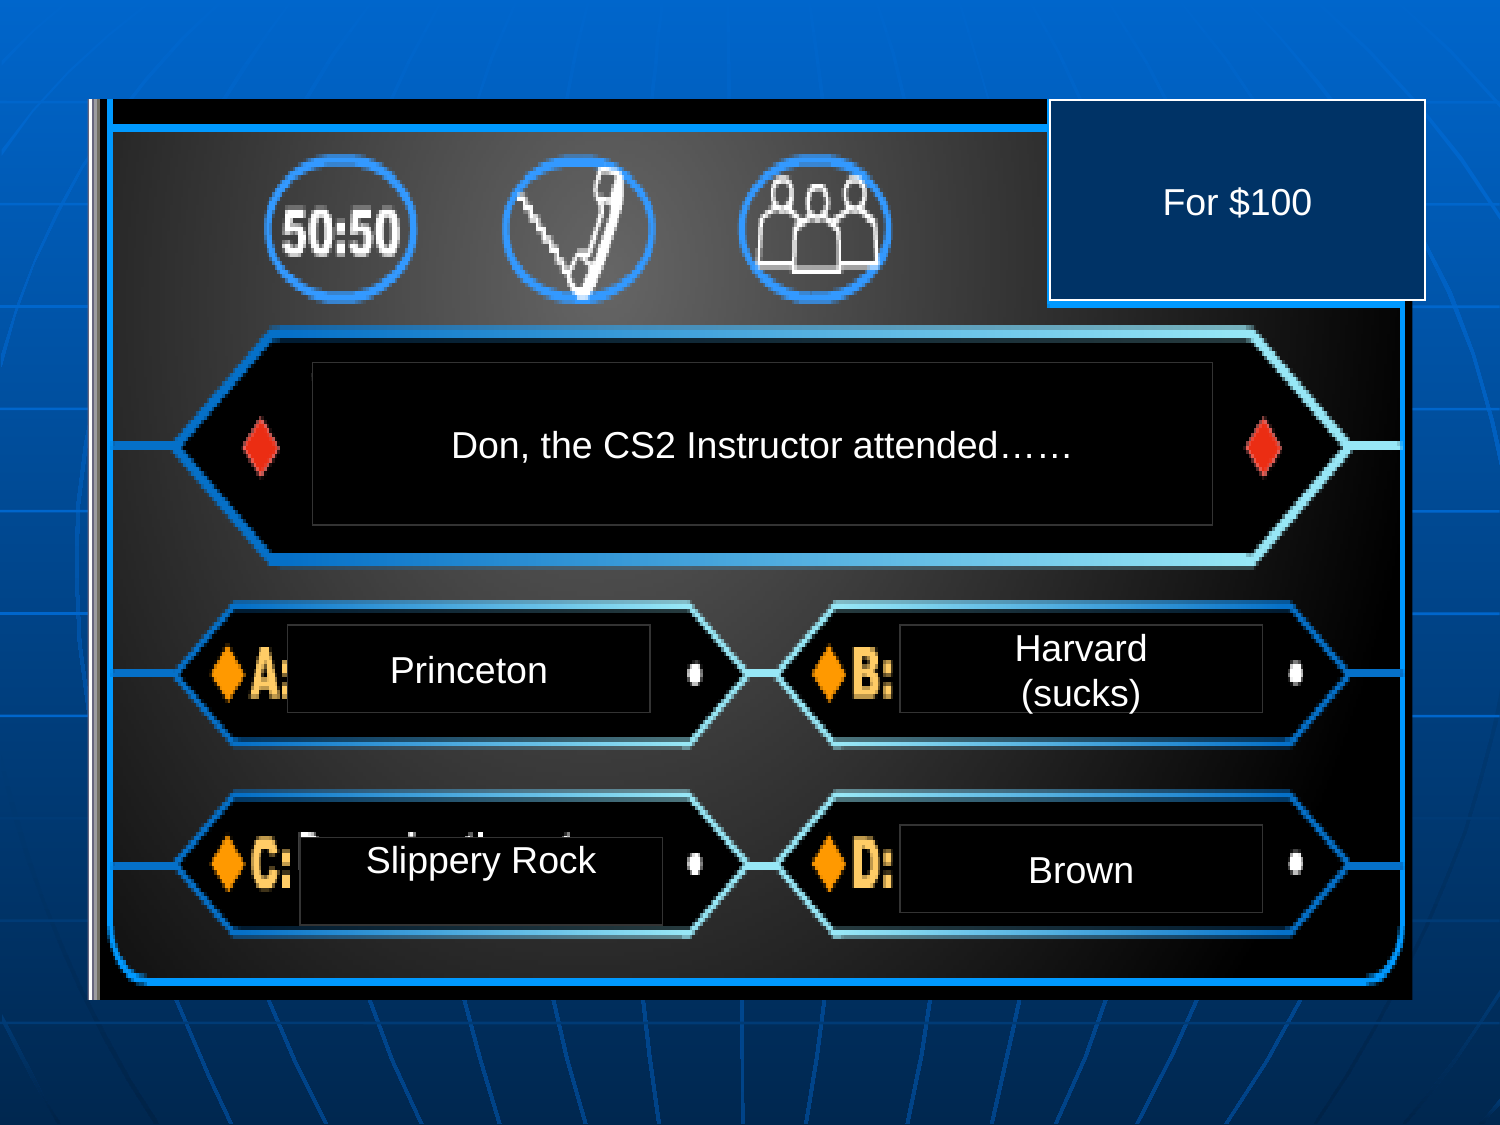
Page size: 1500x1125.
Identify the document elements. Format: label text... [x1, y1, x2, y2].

text_box For $100 [1413, 99, 1425, 300]
picture [87, 99, 1413, 1001]
